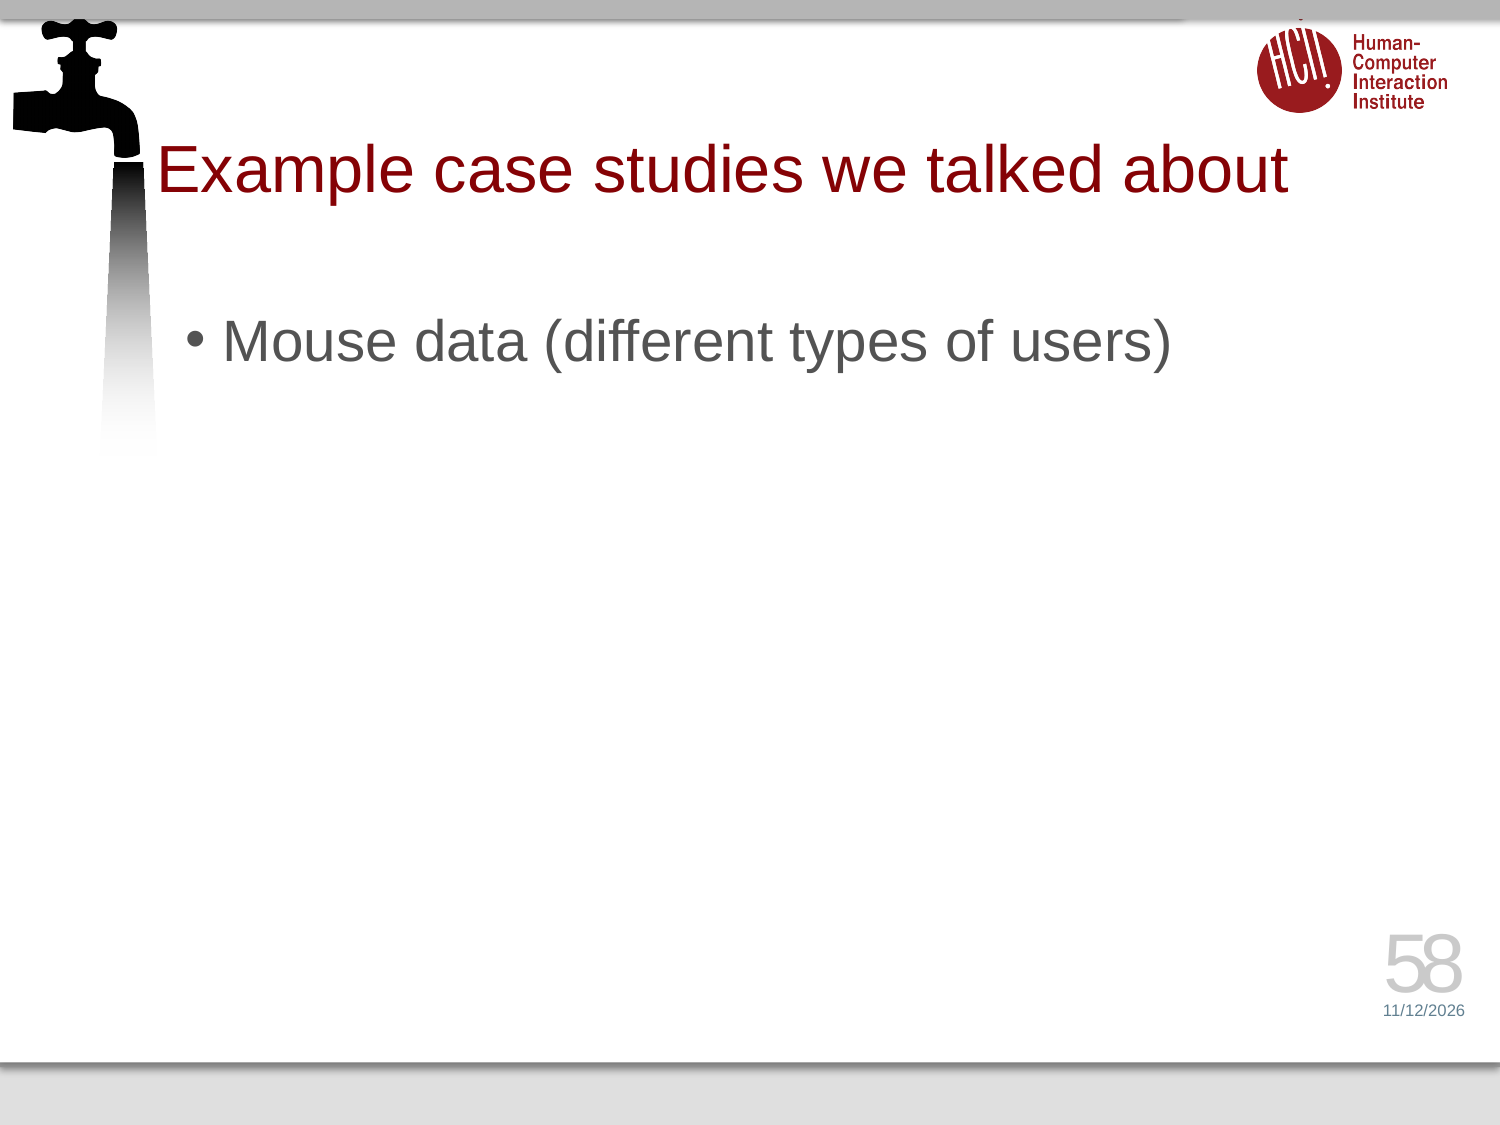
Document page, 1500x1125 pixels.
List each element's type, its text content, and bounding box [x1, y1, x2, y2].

list Mouse data (different types of users) [185, 303, 1342, 1022]
slide_number 58 [1369, 924, 1479, 1009]
title Example case studies we talked about [156, 50, 1316, 214]
picture [1257, 20, 1447, 113]
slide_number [1369, 1009, 1479, 1020]
picture [13, 20, 140, 158]
